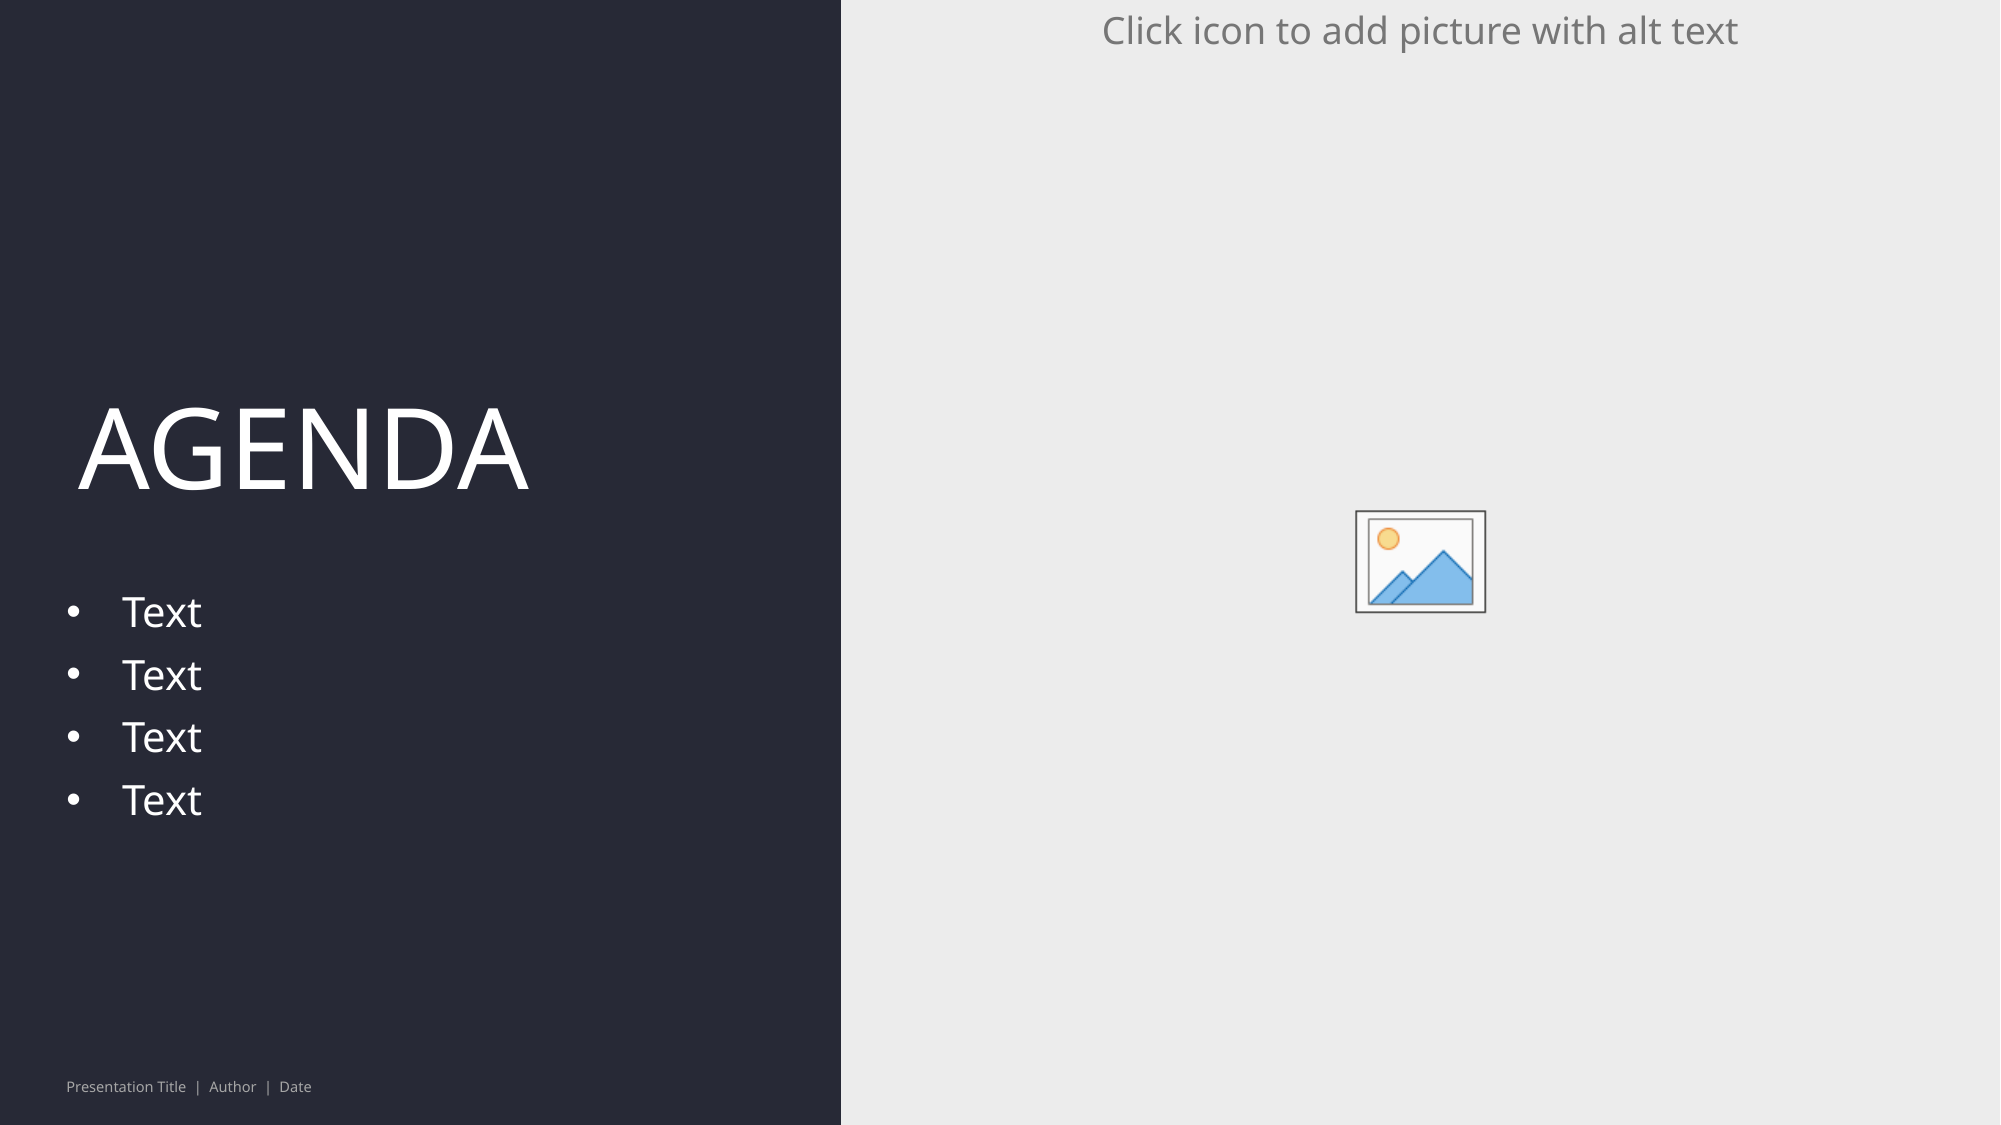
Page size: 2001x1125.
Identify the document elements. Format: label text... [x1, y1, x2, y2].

picture [841, 0, 2000, 1125]
list Text Text Text Text [66, 586, 788, 1047]
title AGENDA [66, 113, 815, 511]
